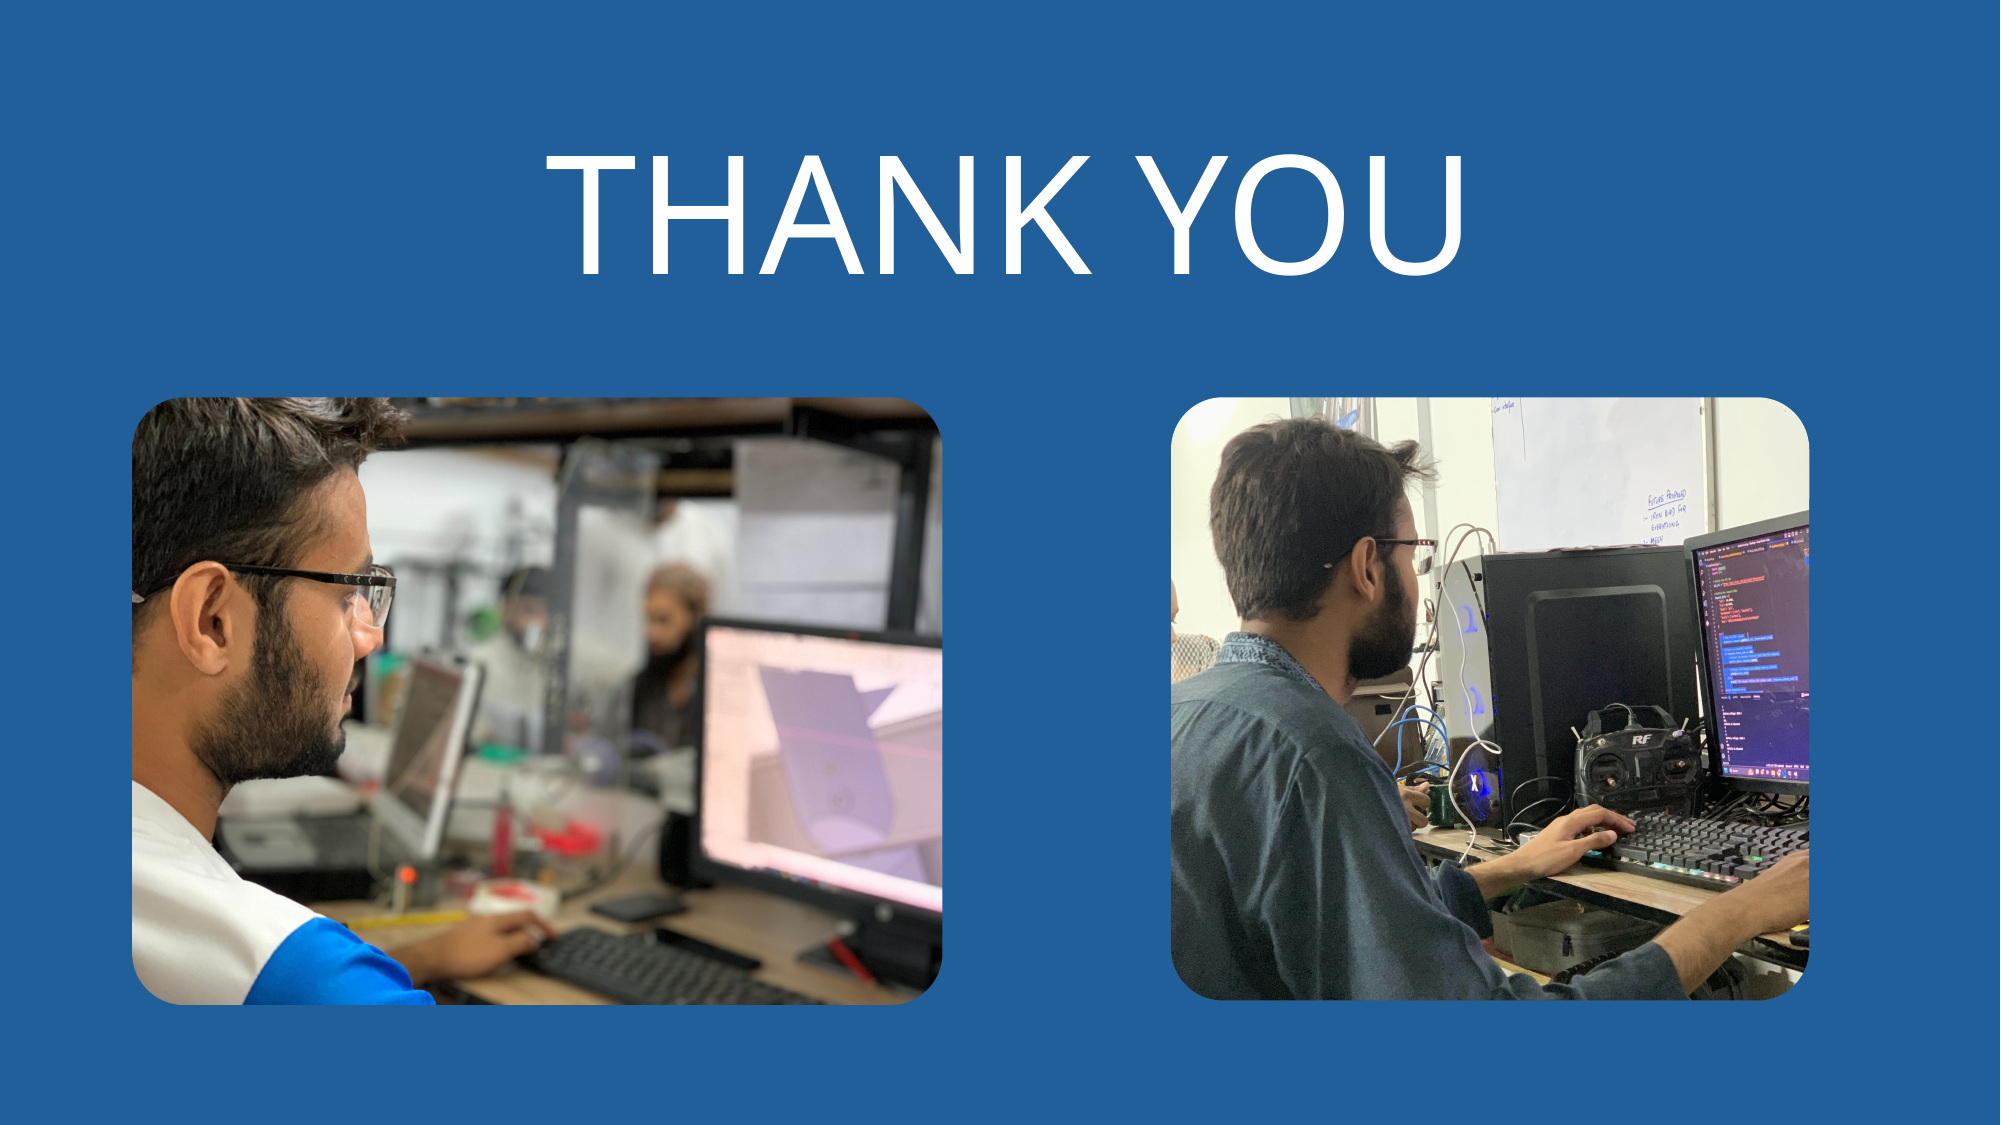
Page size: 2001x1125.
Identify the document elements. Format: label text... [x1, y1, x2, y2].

picture [131, 396, 943, 1006]
picture [1171, 379, 1810, 1019]
title THANK YOU [513, 124, 1508, 360]
